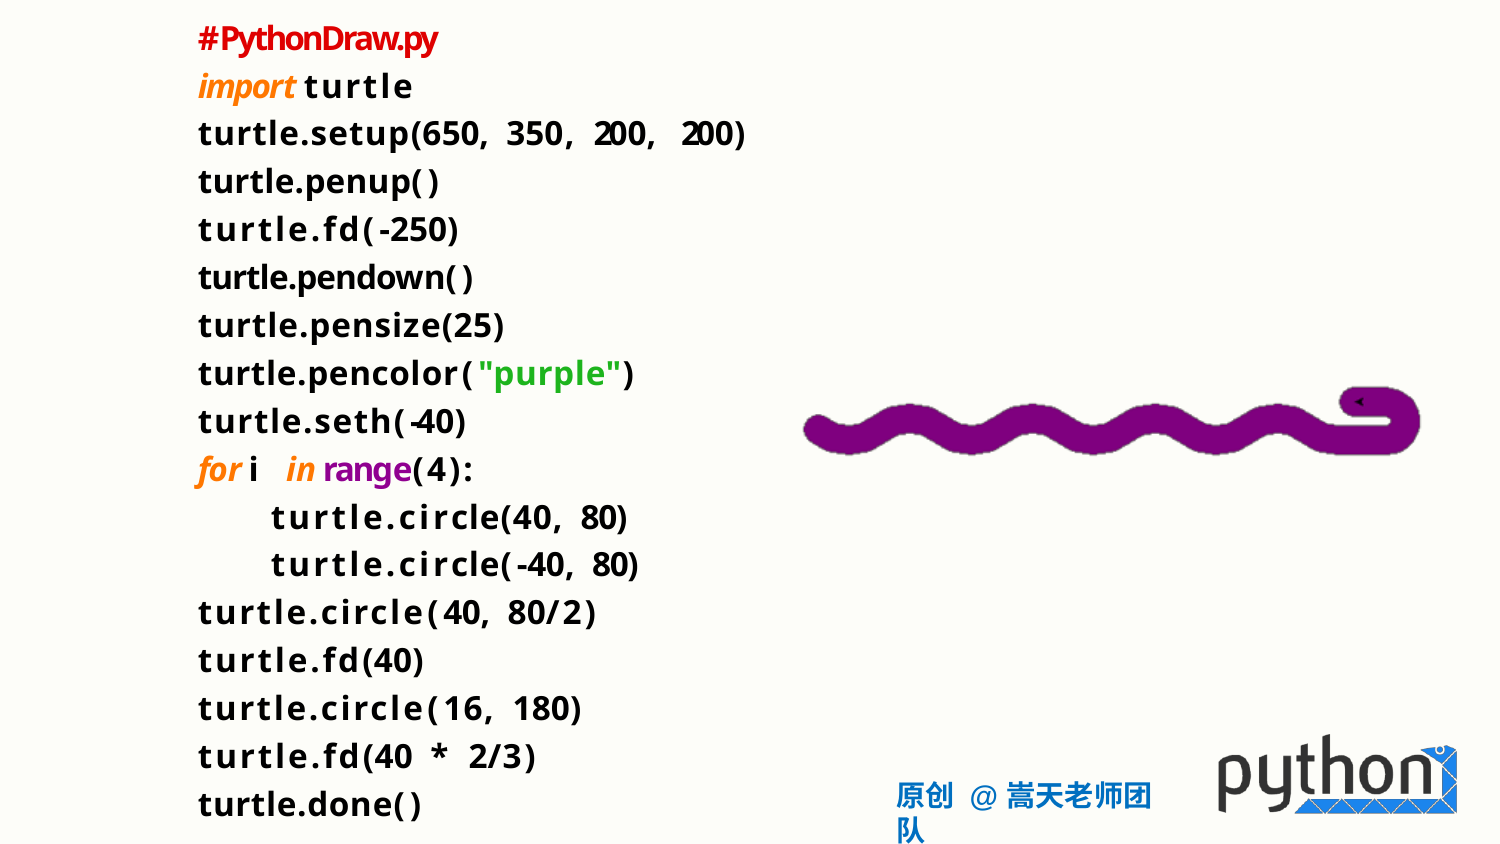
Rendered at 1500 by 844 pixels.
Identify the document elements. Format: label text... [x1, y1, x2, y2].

text_box [183, 8, 819, 819]
text_box 原创 @嵩天老师团队 [894, 777, 1171, 844]
text_box import turtle turtle.setup(650, 350, 200, 200) turtle.penup() turtle.fd(-250) turtle.pendown() turtle.pensize(25) turtle.pencolor("purple") turtle.seth(-40) for i in range(4): turtle.circle(40, 80) turtle.circle(-40, 80) turtle.circle(40, 80/2) turtle.fd(40) turtle.circle(16, 180) turtle.fd(40 * 2/3) turtle.done() [195, 64, 784, 823]
title #PythonDraw.py [195, 16, 456, 64]
text_box [761, 303, 1463, 538]
text_box [1210, 728, 1463, 818]
